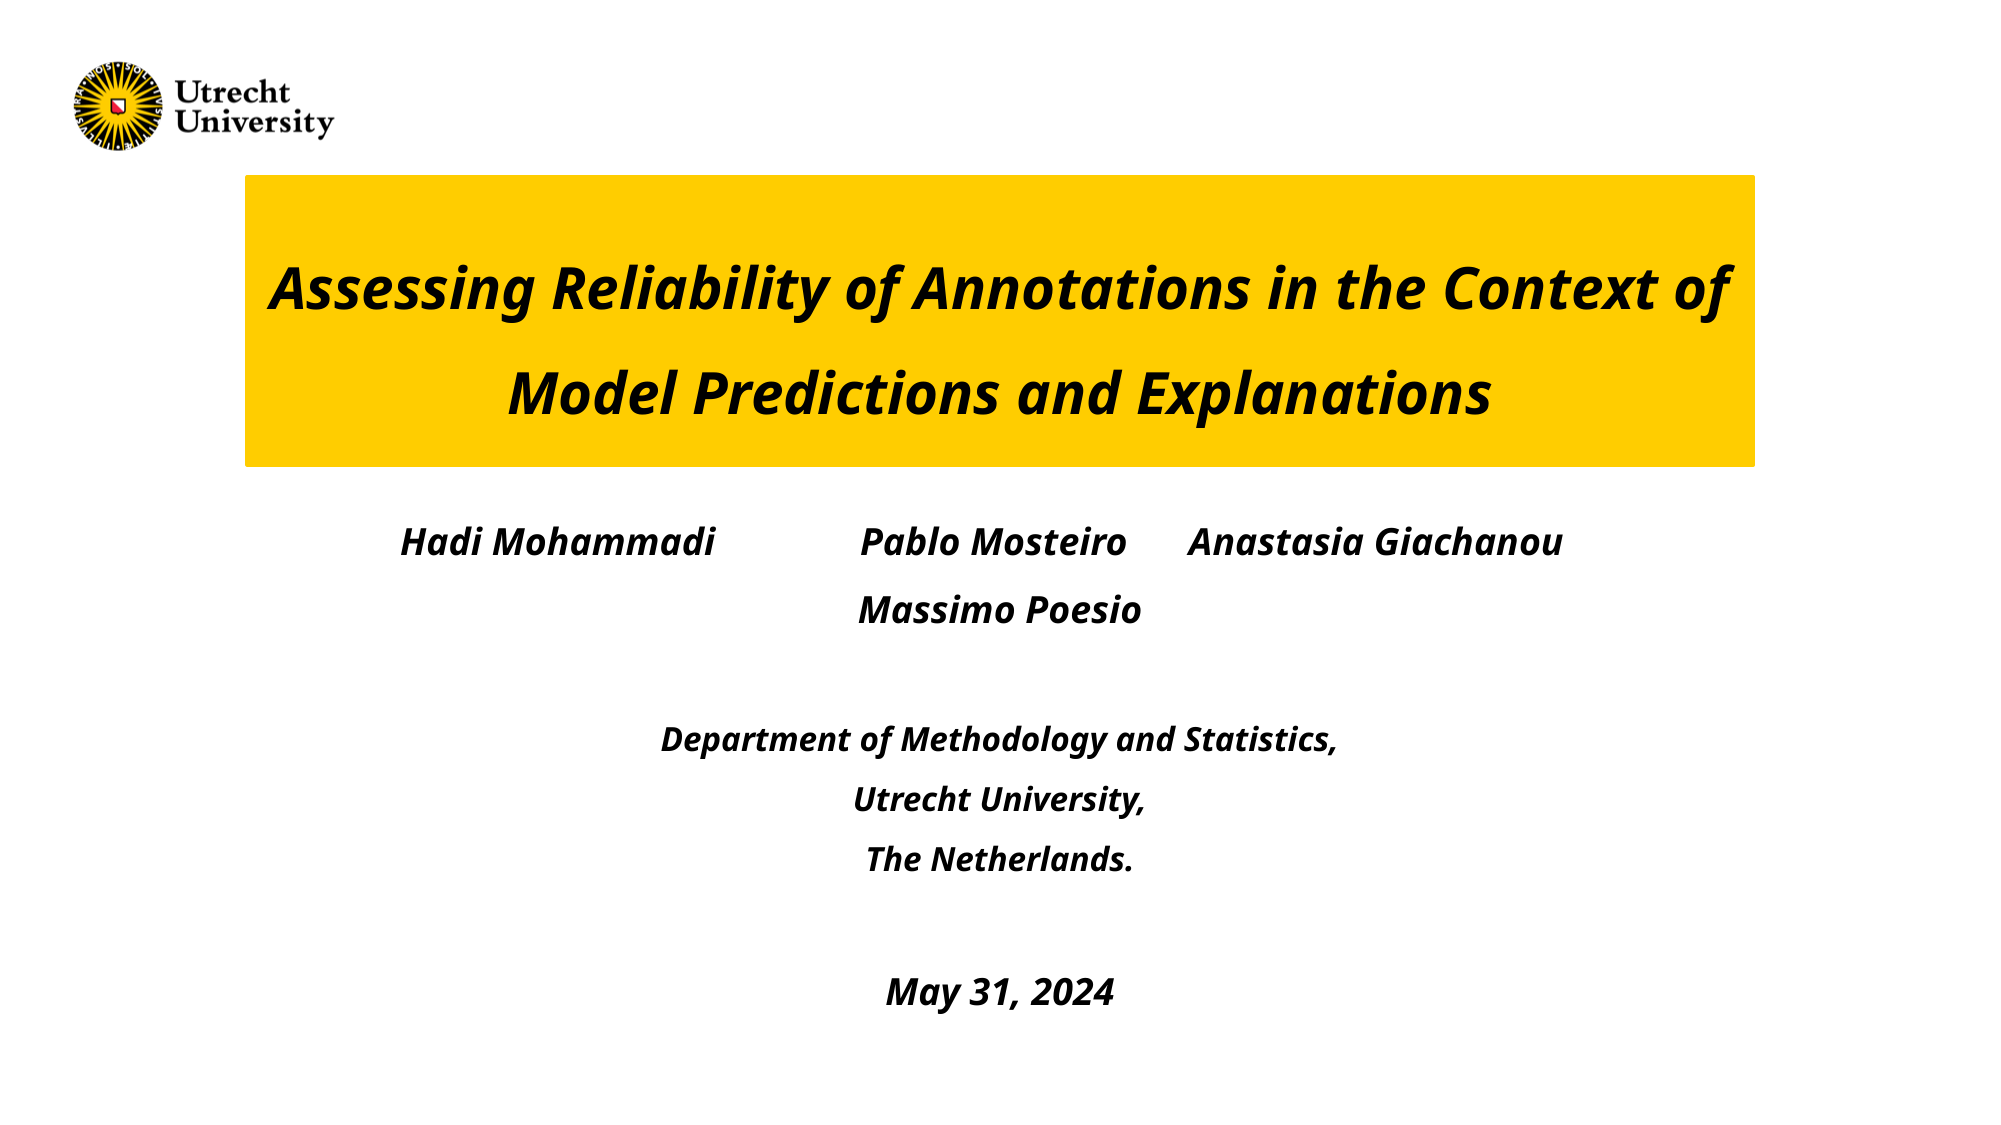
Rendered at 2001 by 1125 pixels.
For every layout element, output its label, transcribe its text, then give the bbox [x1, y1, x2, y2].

title Assessing Reliability of Annotations in the Context of Model Predictions and Explanations [245, 175, 1755, 467]
picture [0, 0, 532, 209]
list Hadi Mohammadi Pablo Mosteiro Anastasia Giachanou Massimo Poesio Department of Methodology and Statistics, Utrecht University, The Netherlands. May 31, 2024 [241, 488, 1759, 1043]
